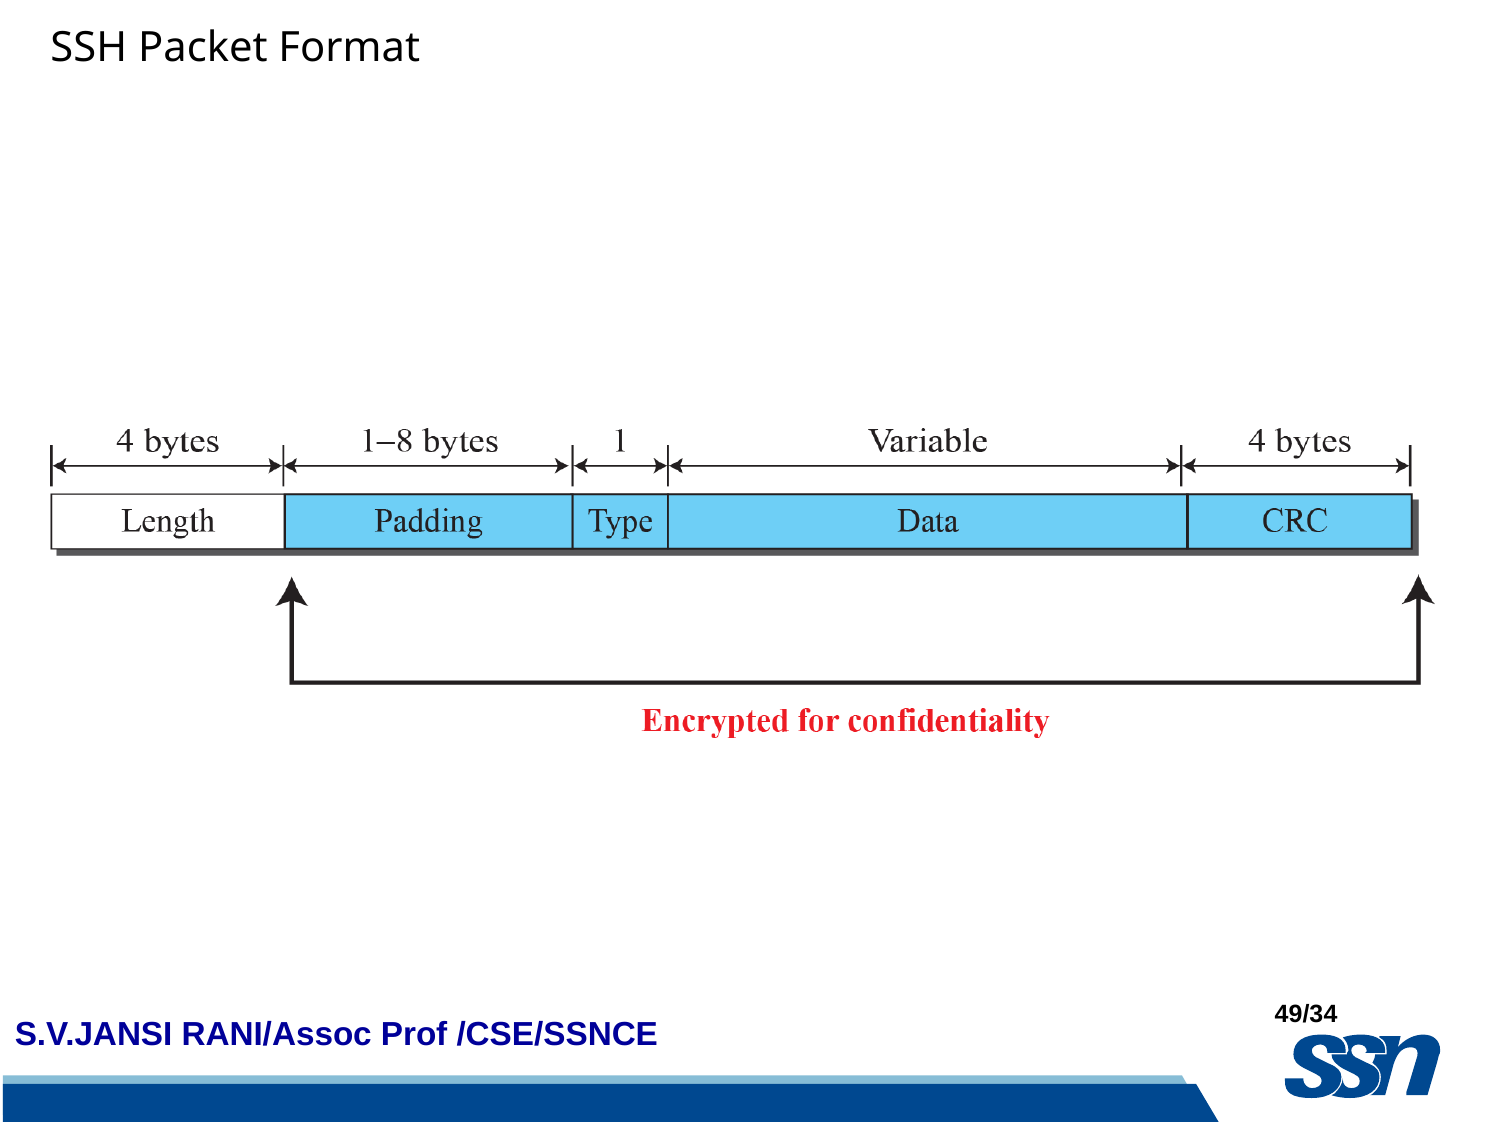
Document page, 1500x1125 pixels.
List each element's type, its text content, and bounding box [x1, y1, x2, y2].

picture [49, 424, 1419, 557]
picture [274, 574, 1435, 741]
text_box SSH Packet Format [24, 12, 1363, 78]
